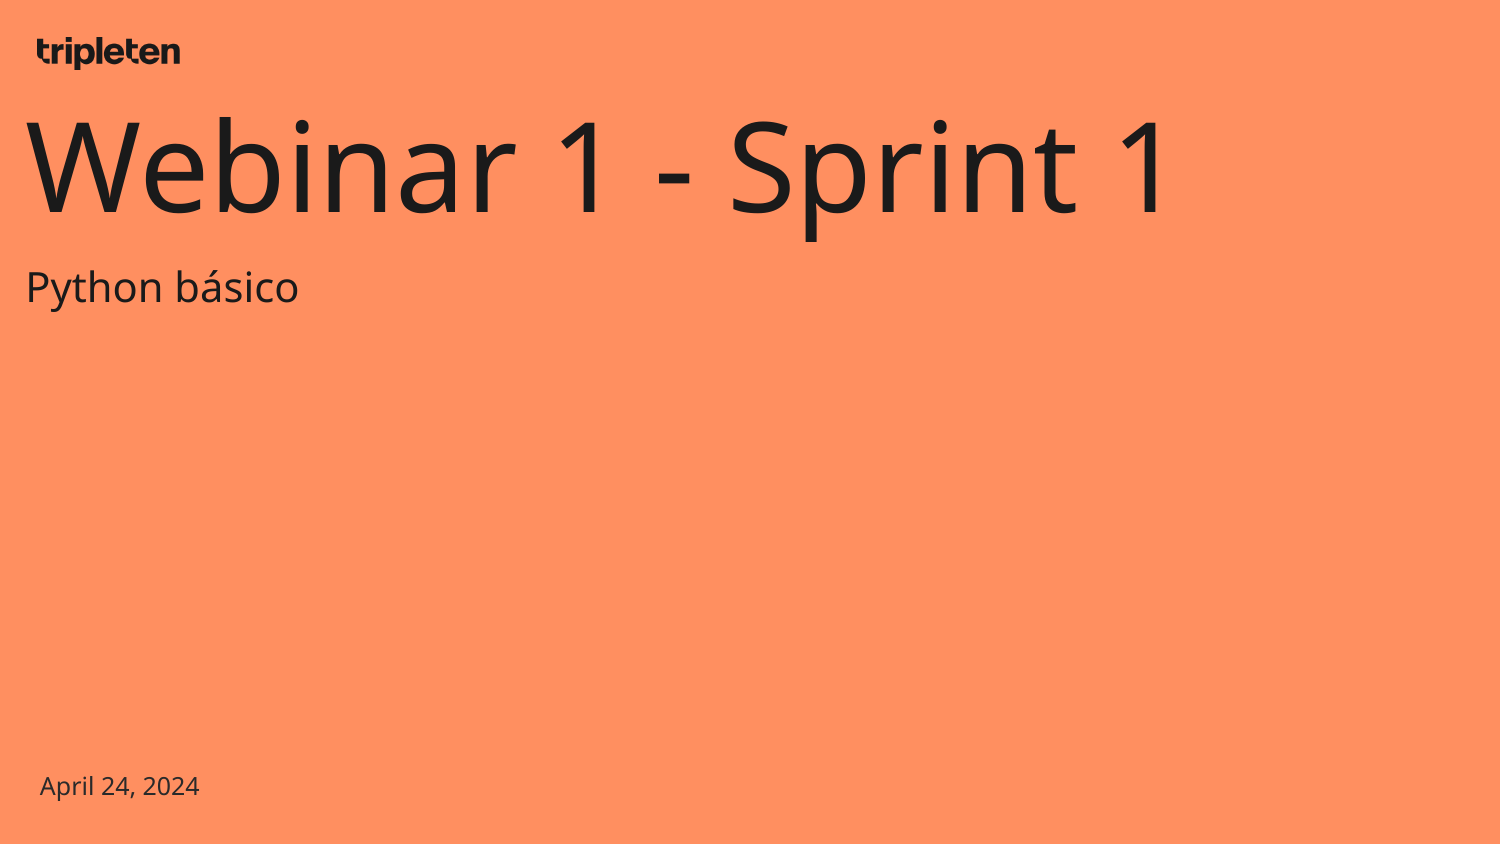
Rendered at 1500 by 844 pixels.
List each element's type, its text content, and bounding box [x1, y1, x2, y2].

picture [37, 37, 180, 70]
subtitle April 24, 2024 [24, 525, 1450, 844]
title Webinar 1 - Sprint 1 Python básico [10, 104, 1409, 326]
